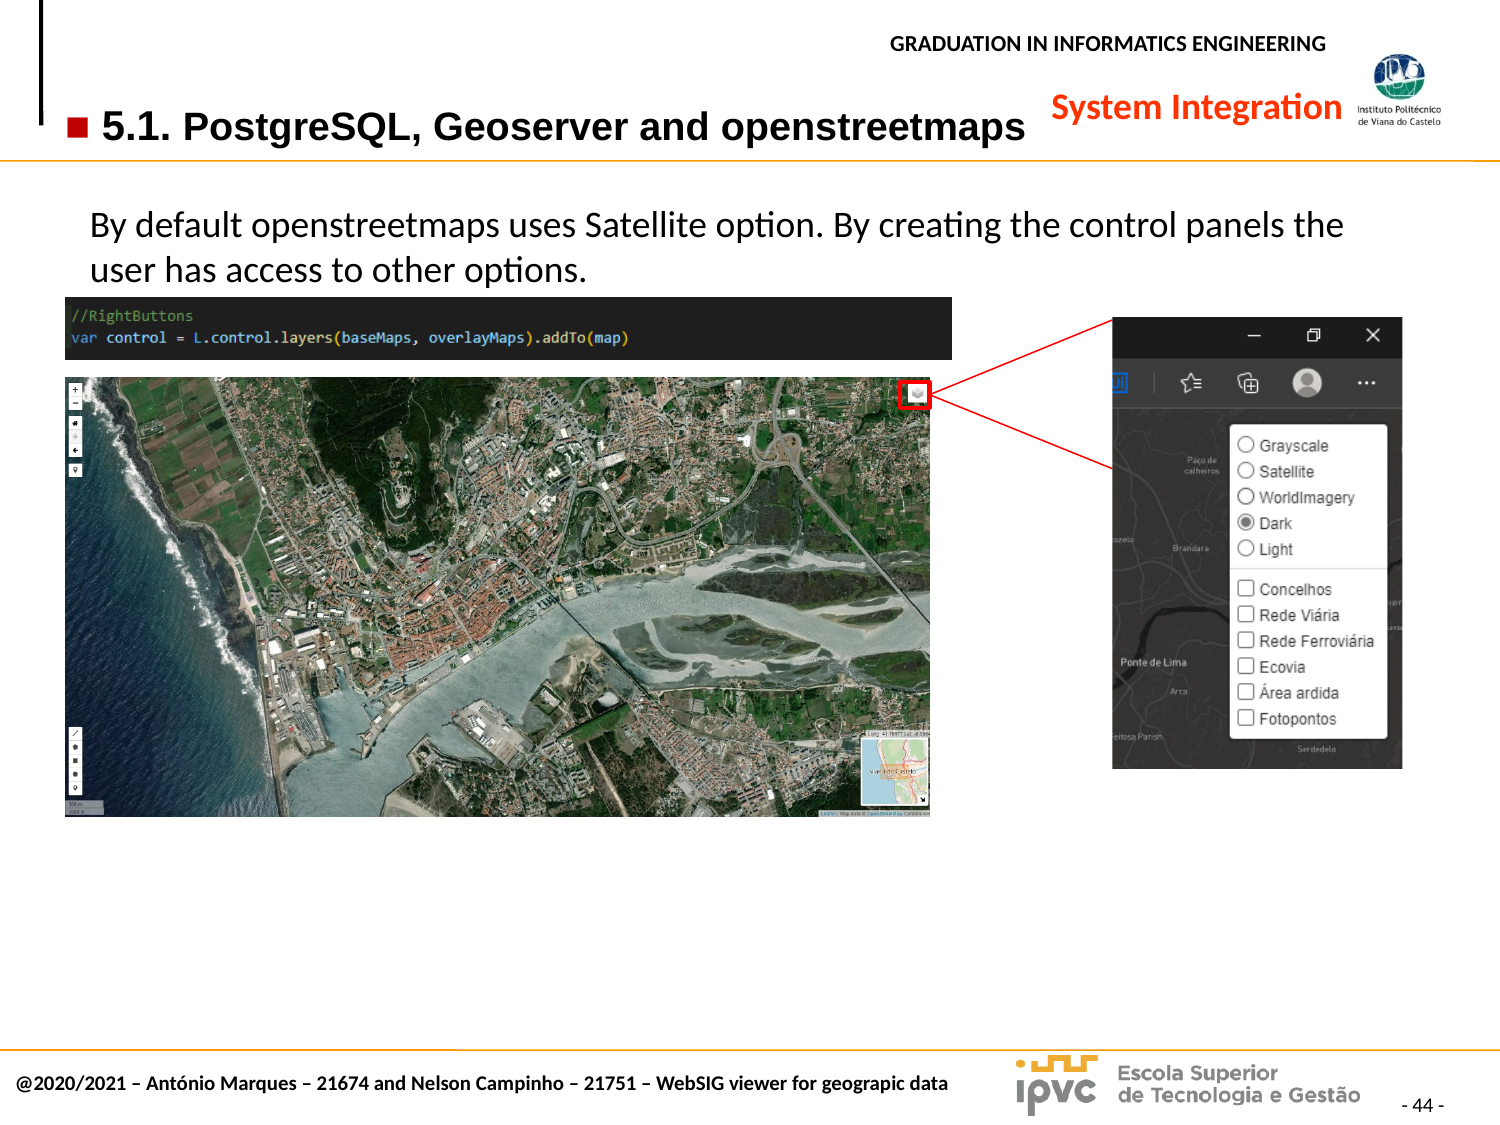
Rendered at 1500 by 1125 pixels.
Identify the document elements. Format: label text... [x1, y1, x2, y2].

picture [64, 297, 952, 360]
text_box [929, 319, 1109, 394]
text_box - 44 - [1346, 1082, 1500, 1125]
text_box [1359, 1032, 1496, 1082]
text_box By default openstreetmaps uses Satellite option. By creating the control panels the user has access to other options. [74, 192, 1425, 298]
picture [1112, 317, 1403, 769]
text_box System Integration [1036, 74, 1344, 135]
picture [65, 377, 930, 817]
text_box [42, 7, 1188, 58]
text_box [929, 394, 1107, 469]
picture [1349, 37, 1450, 149]
text_box @2020/2021 – António Marques – 21674 and Nelson Campinho – 21751 – WebSIG viewer for geograpic data [0, 1049, 975, 1103]
text_box Graduation IN Informatics engineering [766, 21, 1342, 64]
text_box ■ 5.1. PostgreSQL, Geoserver and openstreetmaps [50, 91, 1113, 157]
picture [1015, 1055, 1360, 1116]
